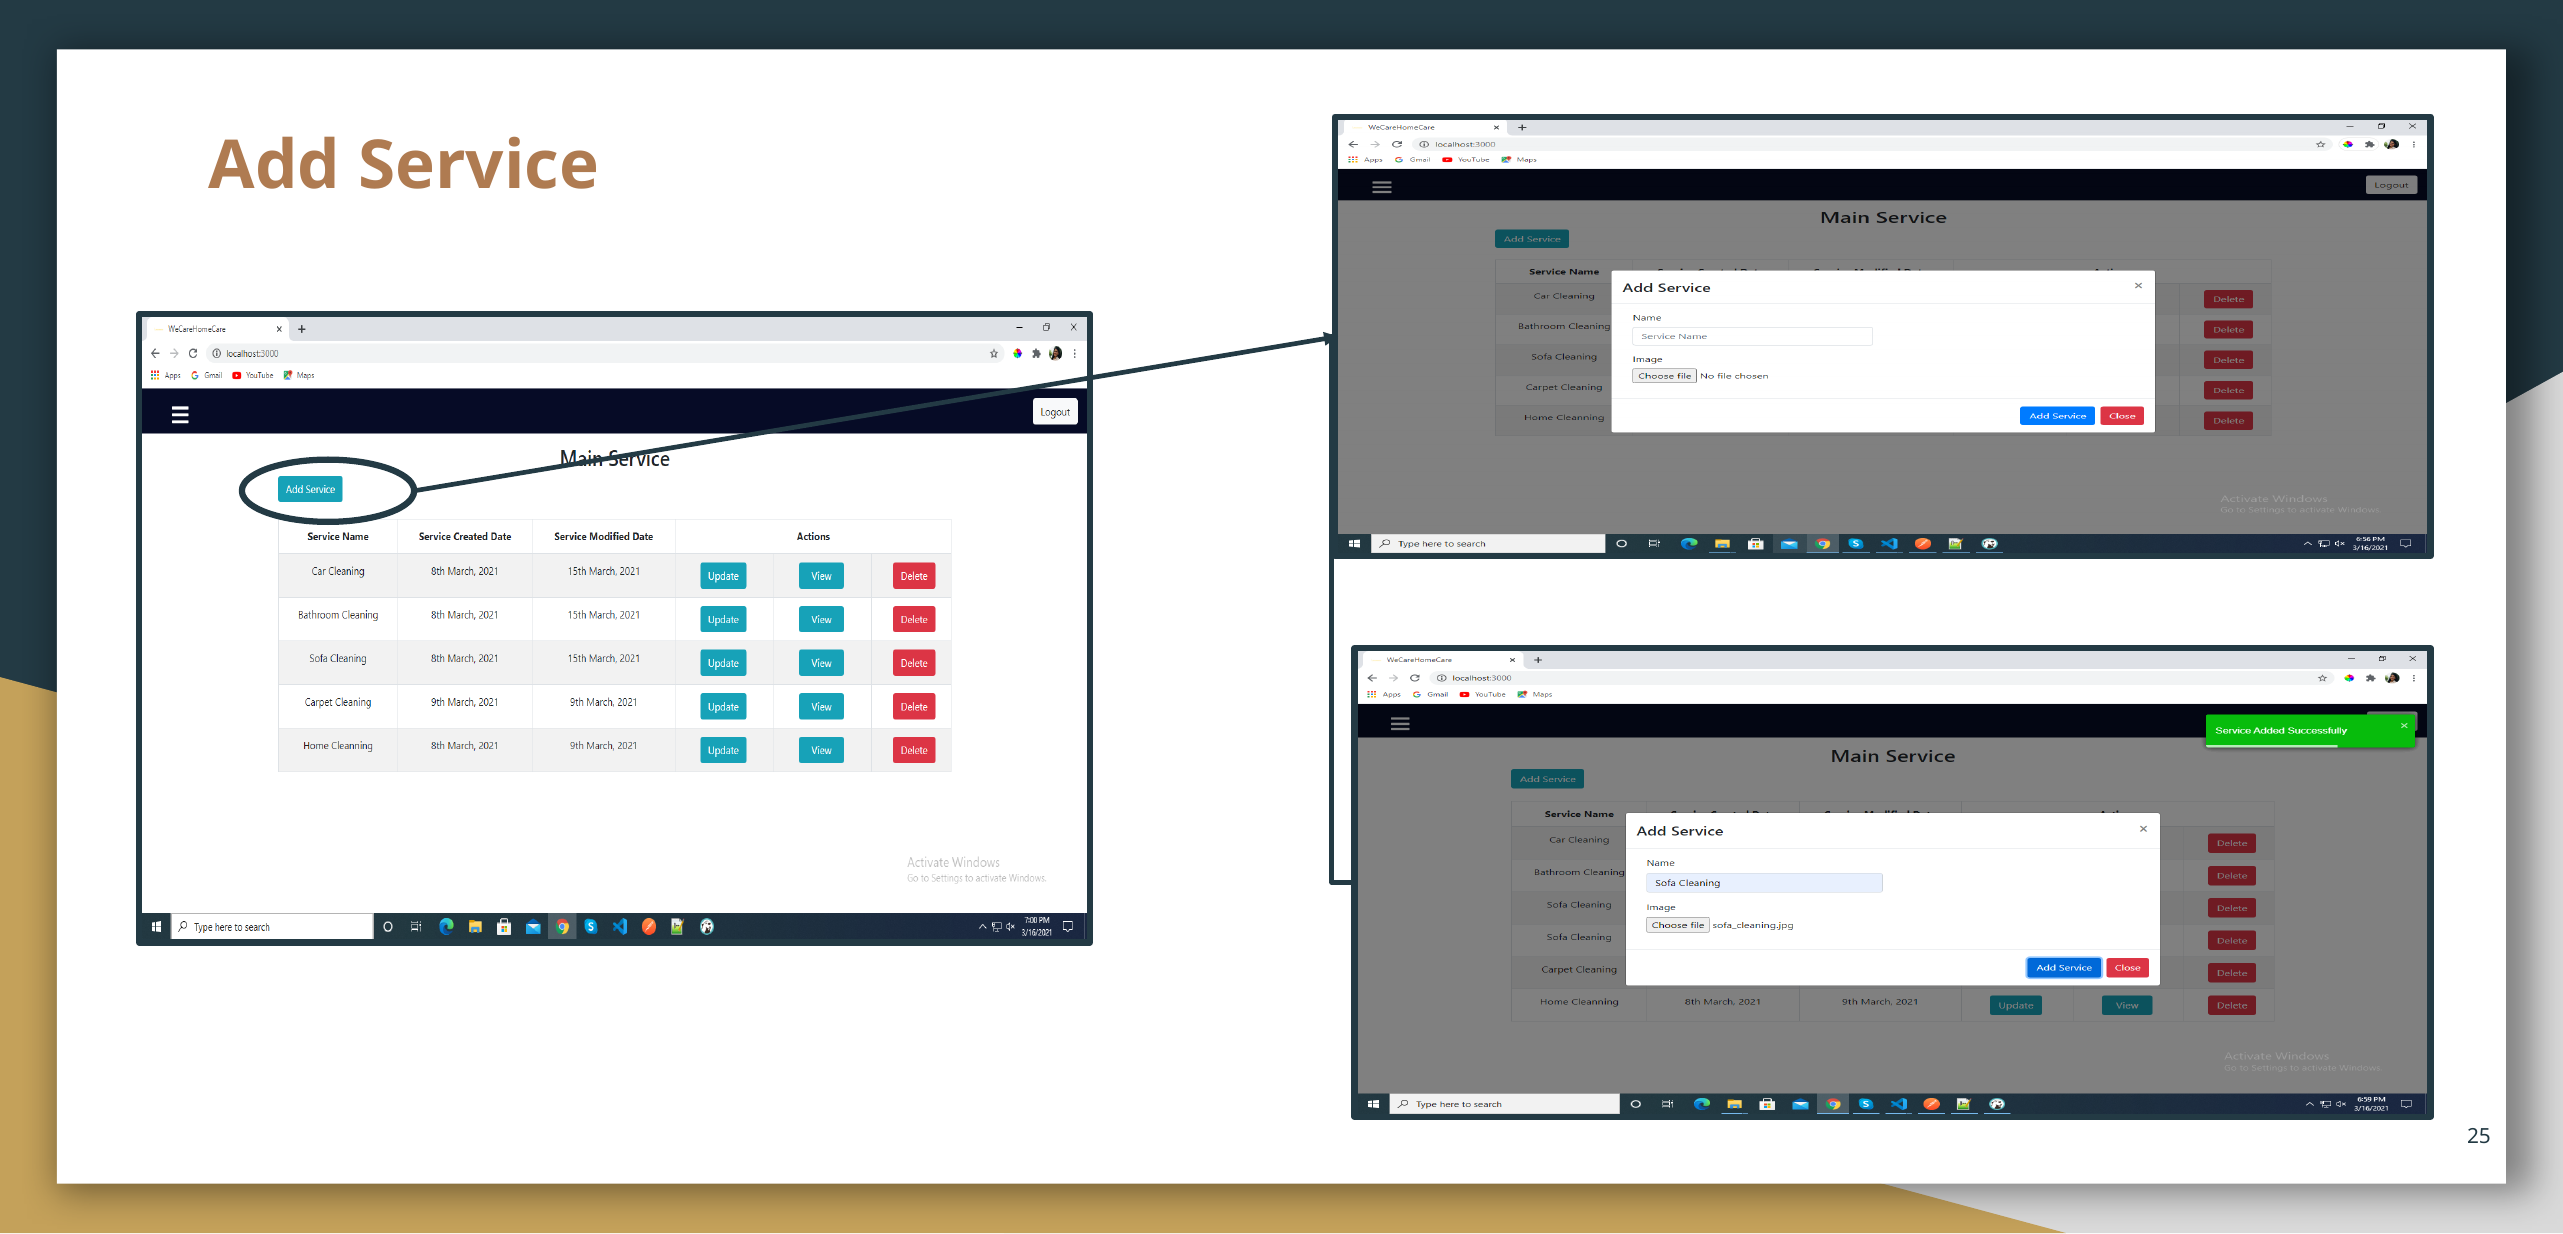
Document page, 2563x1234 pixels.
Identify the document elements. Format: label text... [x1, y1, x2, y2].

picture [1337, 119, 2428, 554]
picture [141, 317, 1088, 940]
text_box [1337, 336, 1358, 883]
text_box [413, 336, 1335, 492]
picture [1357, 650, 2428, 1114]
slide_number ‹#› [2351, 1089, 2506, 1184]
title Add Service [193, 106, 2298, 218]
